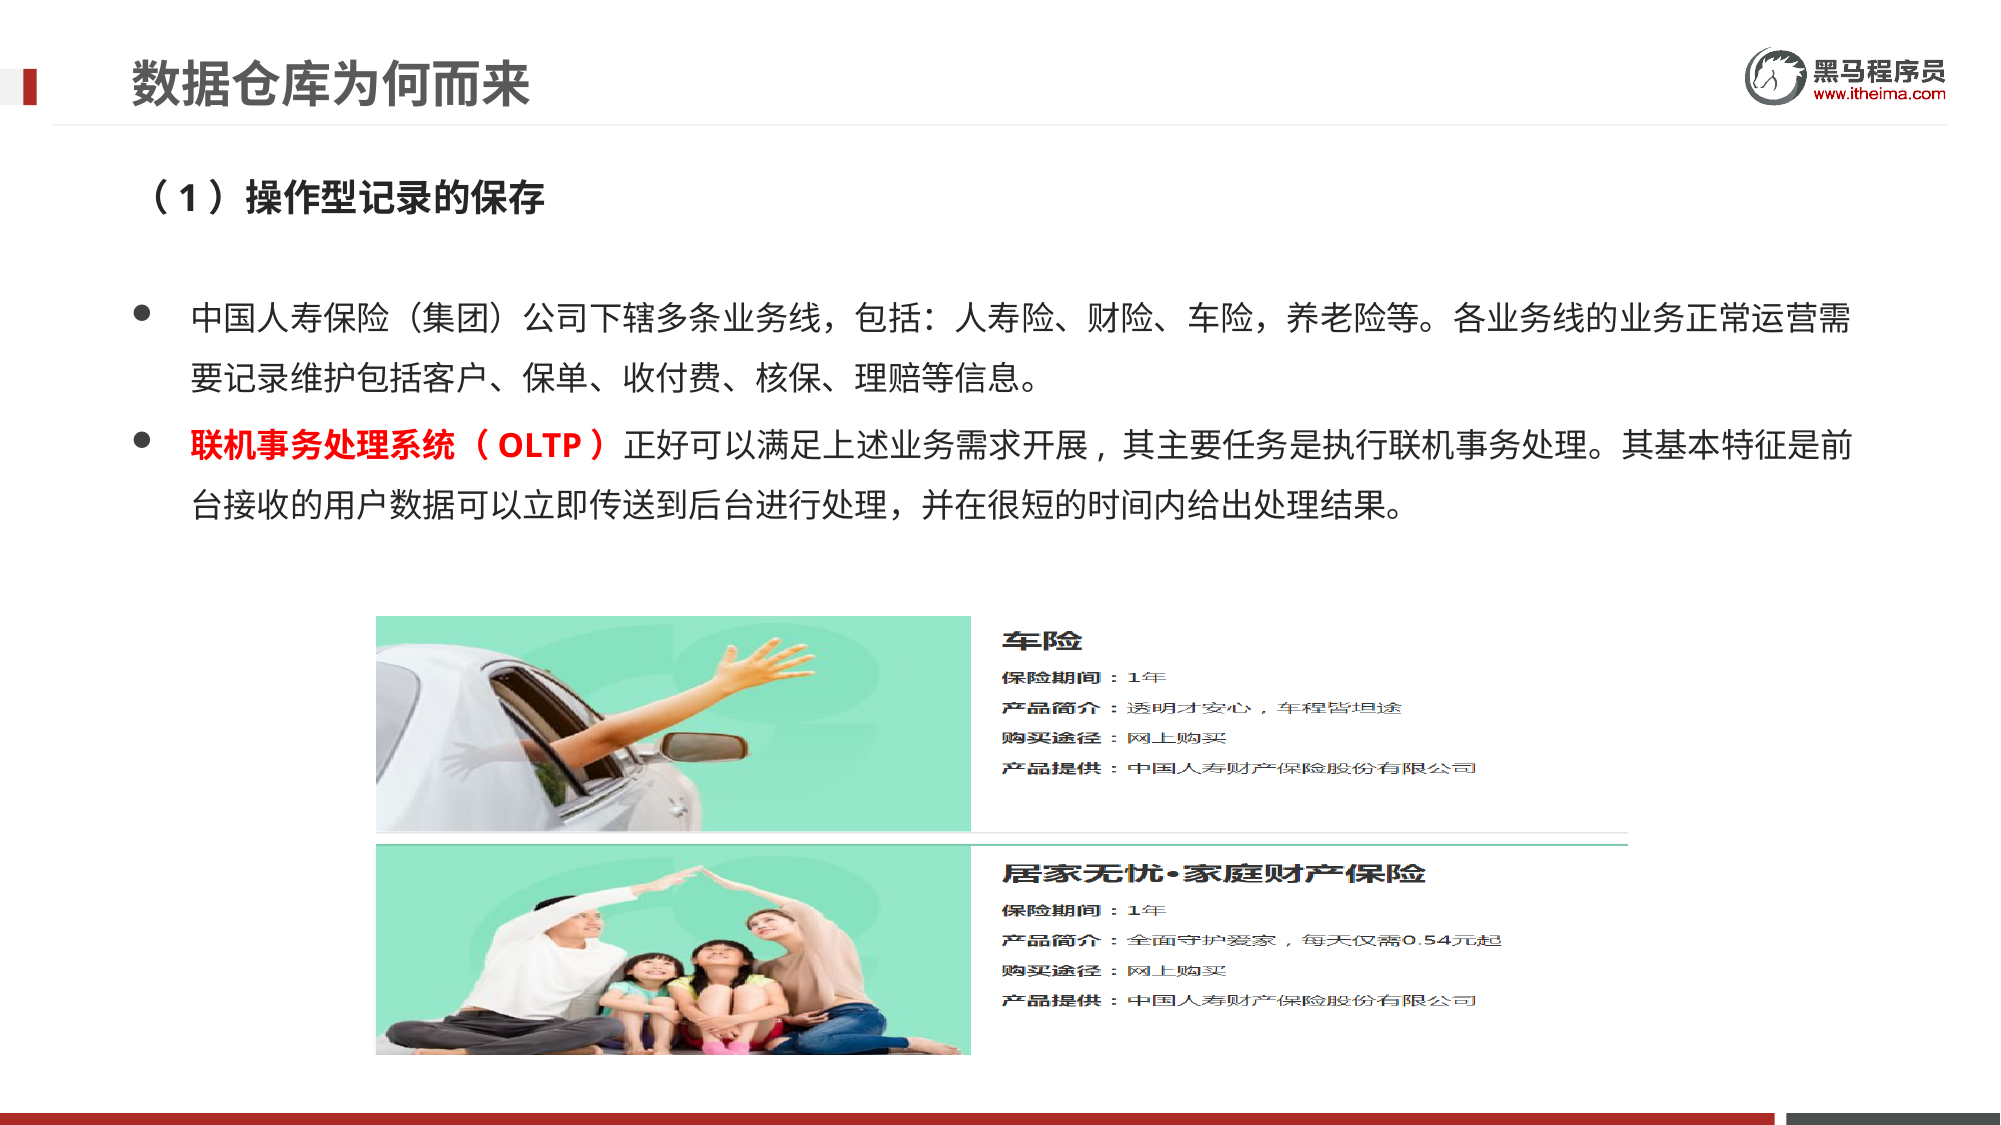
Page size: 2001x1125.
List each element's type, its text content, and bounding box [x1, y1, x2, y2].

title 数据仓库为何而来 [116, 40, 1556, 125]
picture [368, 615, 1628, 1055]
picture [1744, 46, 1946, 106]
list （1）操作型记录的保存 [116, 154, 1880, 239]
list 中国人寿保险（集团）公司下辖多条业务线，包括：人寿险、财险、车险，养老险等。各业务线的业务正常运营需要记录维护包括客户、保单、收付费、核保、理赔等信息。 联机事务处理系统（OLTP）正好可以满足上述业务需求开展, 其主要任务是执行联机事务处理。其基本特征是前台接收的用户数据可以立即传送到后台进行处理，并在很短的时间内给出处理结果。 [116, 270, 1880, 963]
